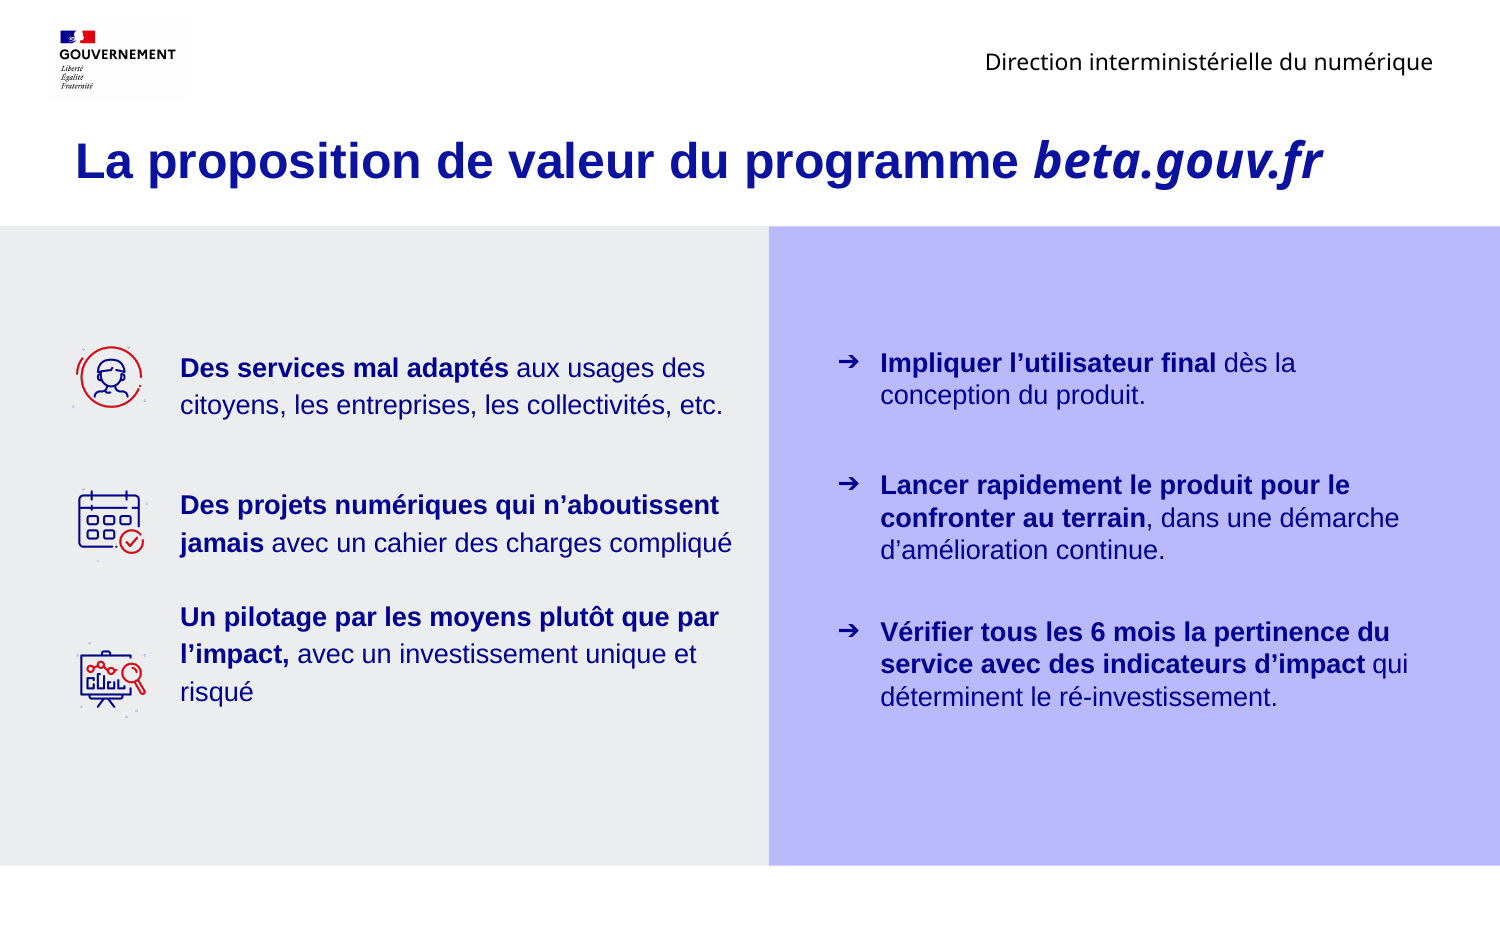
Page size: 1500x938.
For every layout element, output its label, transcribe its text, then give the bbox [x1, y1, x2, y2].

picture [68, 480, 150, 563]
text_box Direction interministérielle du numérique [693, 42, 1440, 86]
picture [48, 18, 189, 101]
text_box Impliquer l’utilisateur final dès la conception du produit. Lancer rapidement le produit pour le confronter au terrain, dans une démarche d’amélioration continue. Vérifier tous les 6 mois la pertinence du service avec des indicateurs d’impact qui déterminent le ré-investissement. [810, 300, 1431, 756]
text_box La proposition de valeur du programme beta.gouv.fr [70, 123, 1357, 205]
text_box [1, 0, 1500, 127]
text_box Des services mal adaptés aux usages des citoyens, les entreprises, les collectivités, etc. Des projets numériques qui n’aboutissent jamais avec un cahier des charges compliqué Un pilotage par les moyens plutôt que par l’impact, avec un investissement unique et risqué [168, 301, 744, 858]
text_box [769, 226, 1500, 866]
text_box [0, 226, 769, 866]
picture [70, 638, 152, 720]
picture [68, 335, 150, 418]
